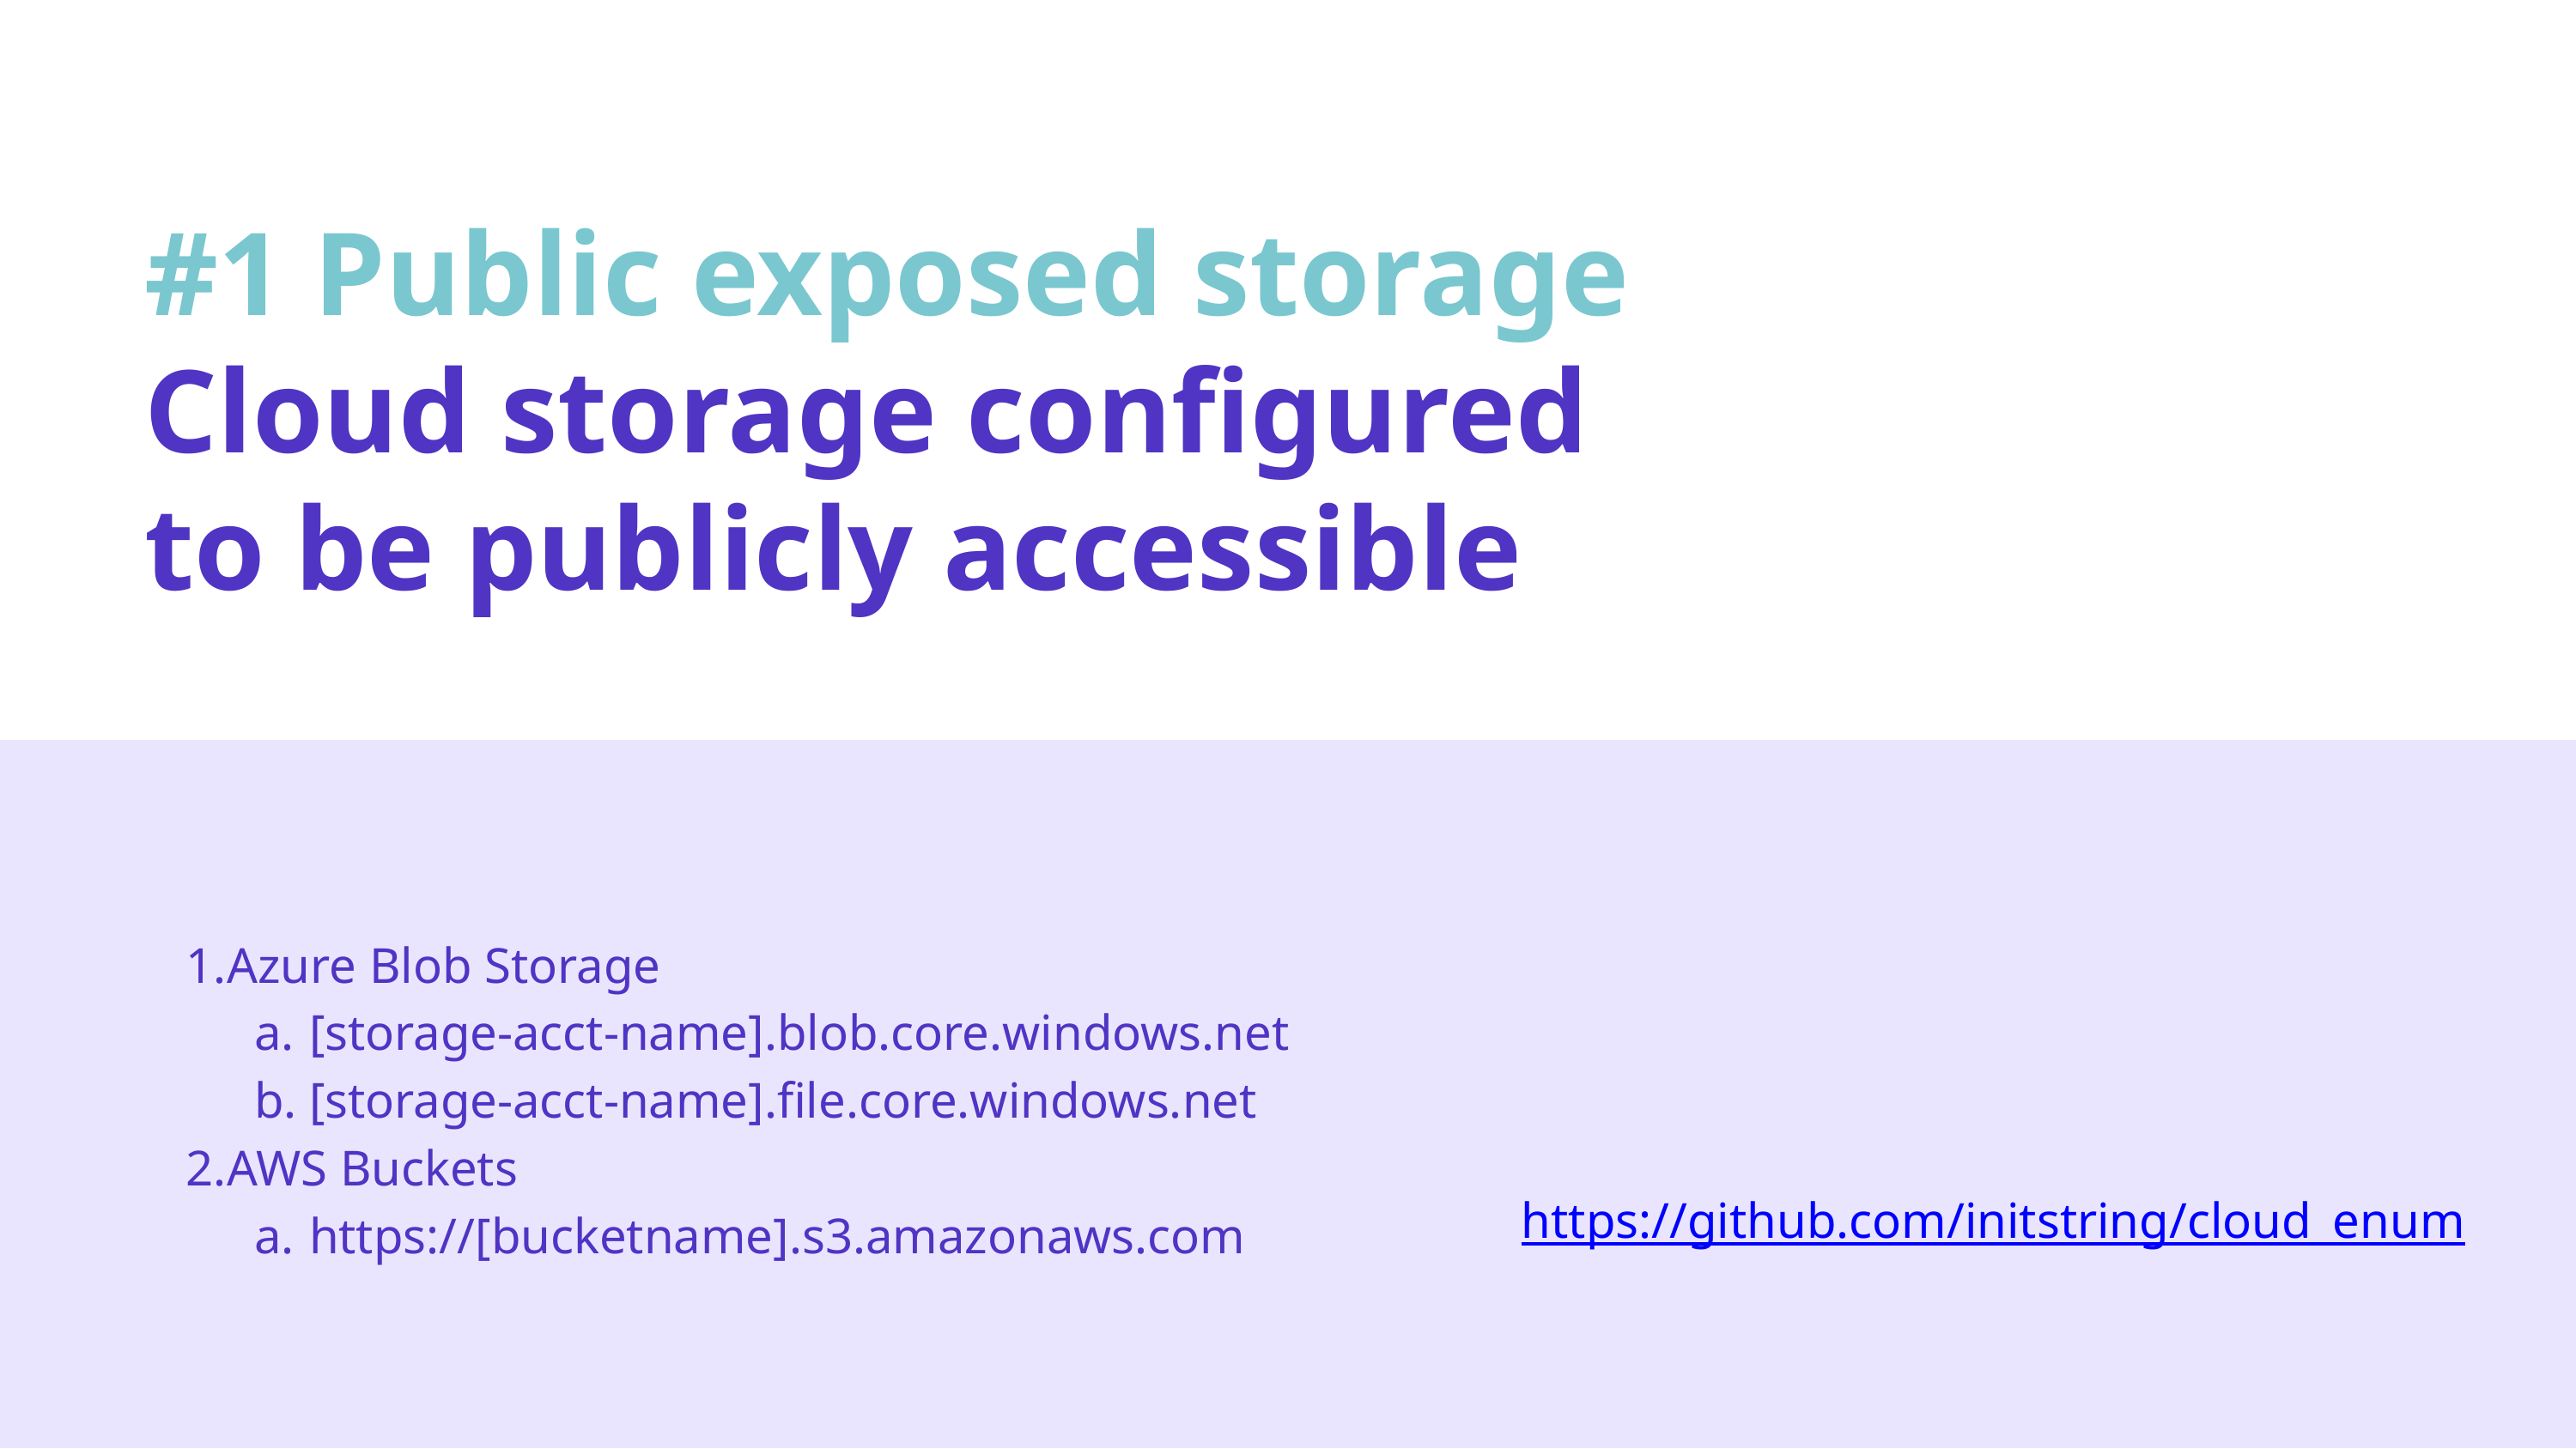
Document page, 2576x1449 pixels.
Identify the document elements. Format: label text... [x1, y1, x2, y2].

text_box #1 Public exposed storage Cloud storage configured to be publicly accessible [144, 200, 1631, 613]
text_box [0, 740, 2576, 1449]
